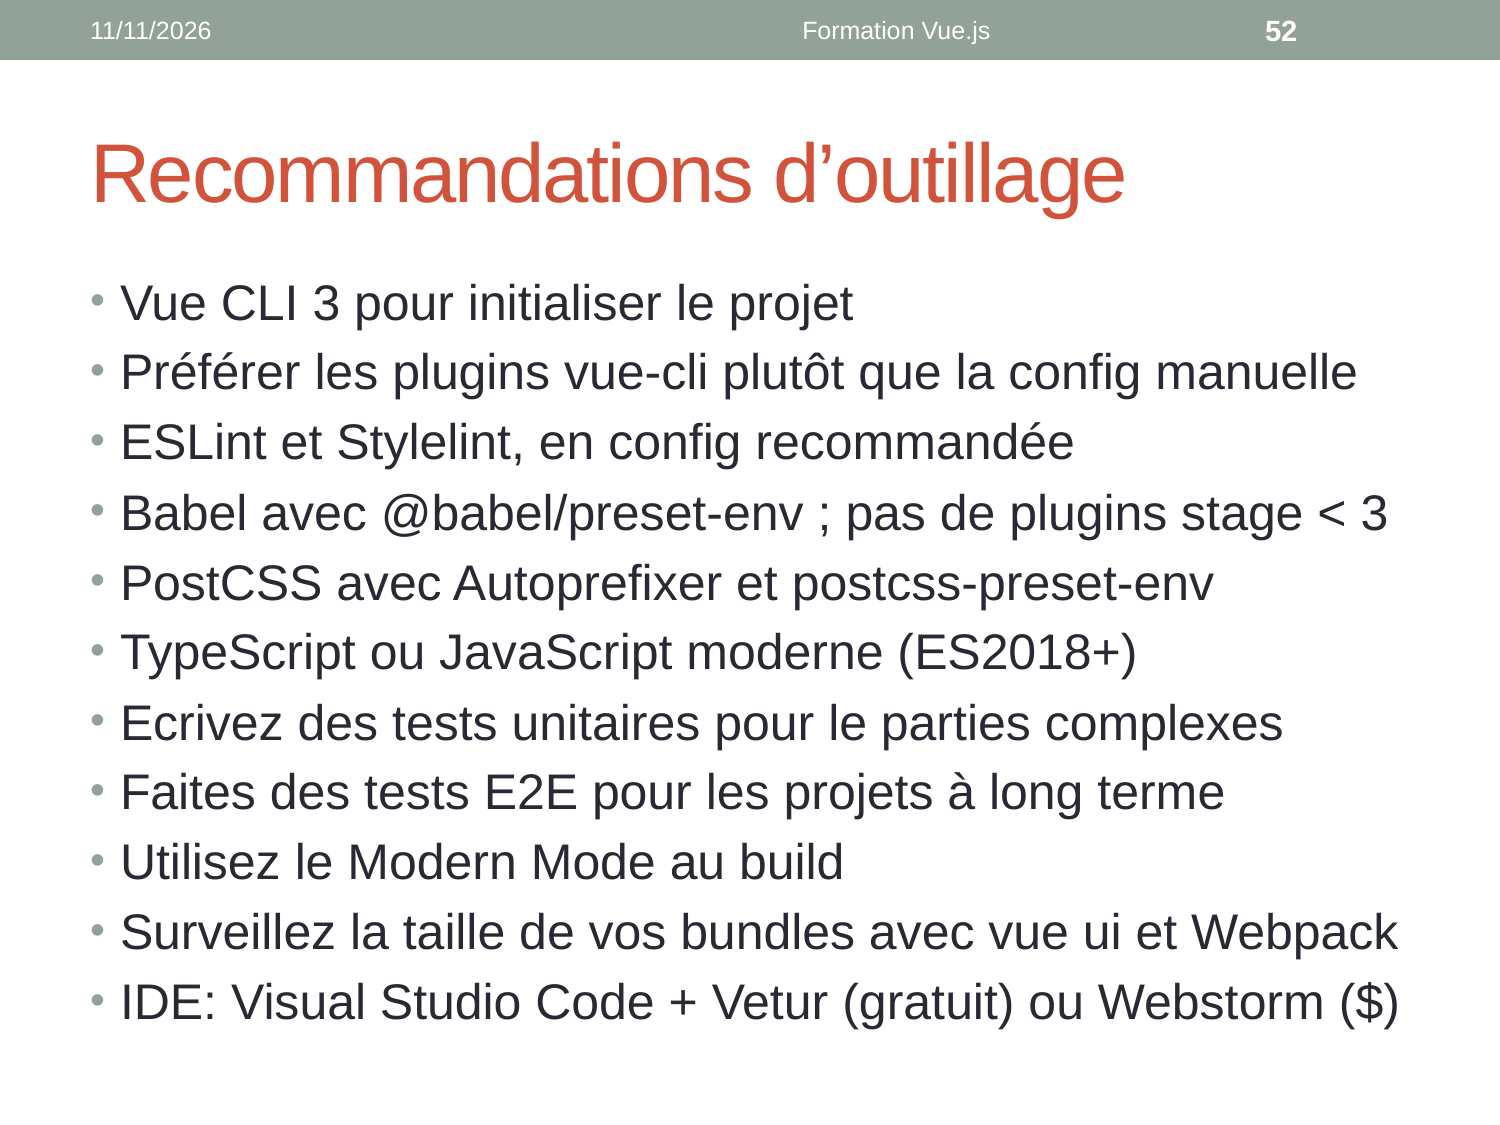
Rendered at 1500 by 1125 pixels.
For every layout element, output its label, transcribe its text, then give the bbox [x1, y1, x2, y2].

footer Formation Vue.js [562, 3, 1238, 57]
slide_number 52 [1250, 3, 1425, 57]
title Recommandations d’outillage [75, 87, 1425, 250]
list Vue CLI 3 pour initialiser le projet Préférer les plugins vue-cli plutôt que la config manuelle ESLint et Stylelint, en config recommandée Babel avec @babel/preset-env ; pas de plugins stage < 3 PostCSS avec Autoprefixer et postcss-preset-env TypeScript ou JavaScript moderne (ES2018+) Ecrivez des tests unitaires pour le parties complexes Faites des tests E2E pour les projets à long terme Utilisez le Modern Mode au build Surveillez la taille de vos bundles avec vue ui et Webpack IDE: Visual Studio Code + Vetur (gratuit) ou Webstorm ($) [75, 262, 1425, 1063]
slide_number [75, 3, 550, 57]
